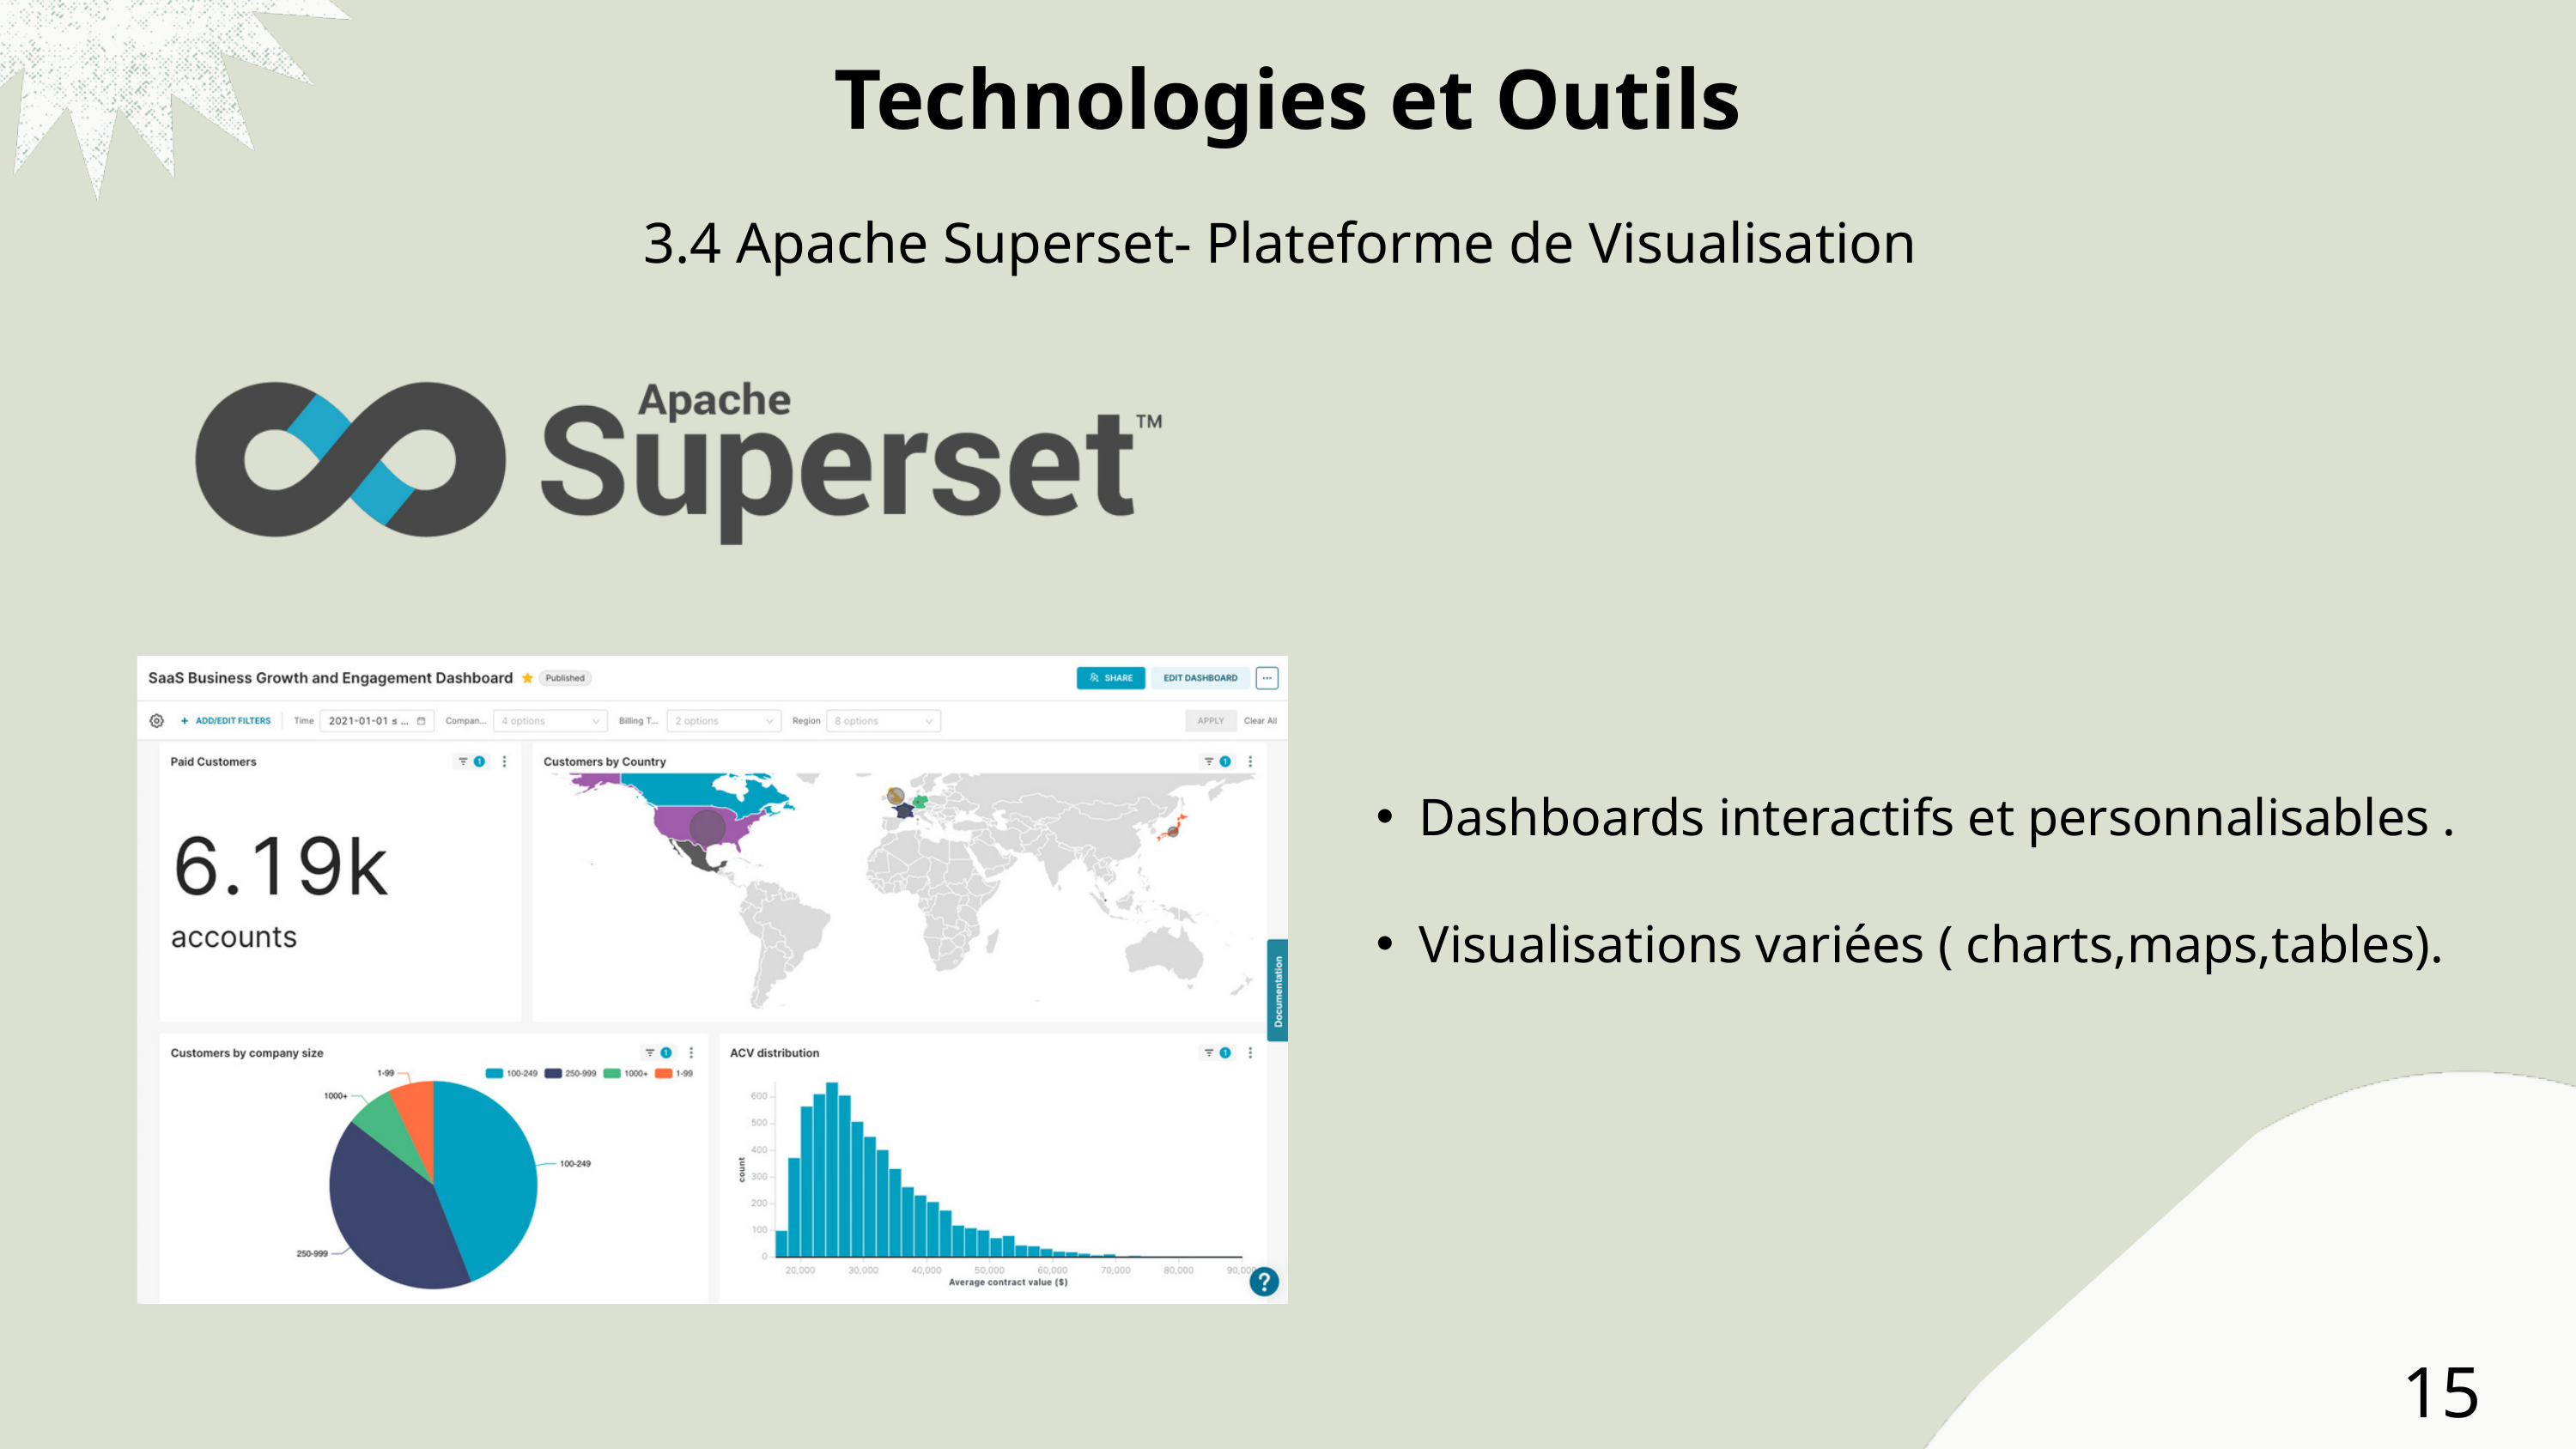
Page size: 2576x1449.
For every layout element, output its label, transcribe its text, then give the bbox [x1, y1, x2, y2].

text_box 15 [2402, 1334, 2482, 1433]
text_box [0, 0, 365, 202]
text_box [123, 319, 1217, 605]
text_box [137, 656, 1289, 1304]
text_box Technologies et Outils [547, 30, 2029, 179]
text_box 3.4 Apache Superset- Plateforme de Visualisation [528, 179, 2048, 275]
text_box [1905, 893, 2576, 1449]
text_box Dashboards interactifs et personnalisables . Visualisations variées ( charts,maps,tables). [1333, 615, 2512, 1182]
